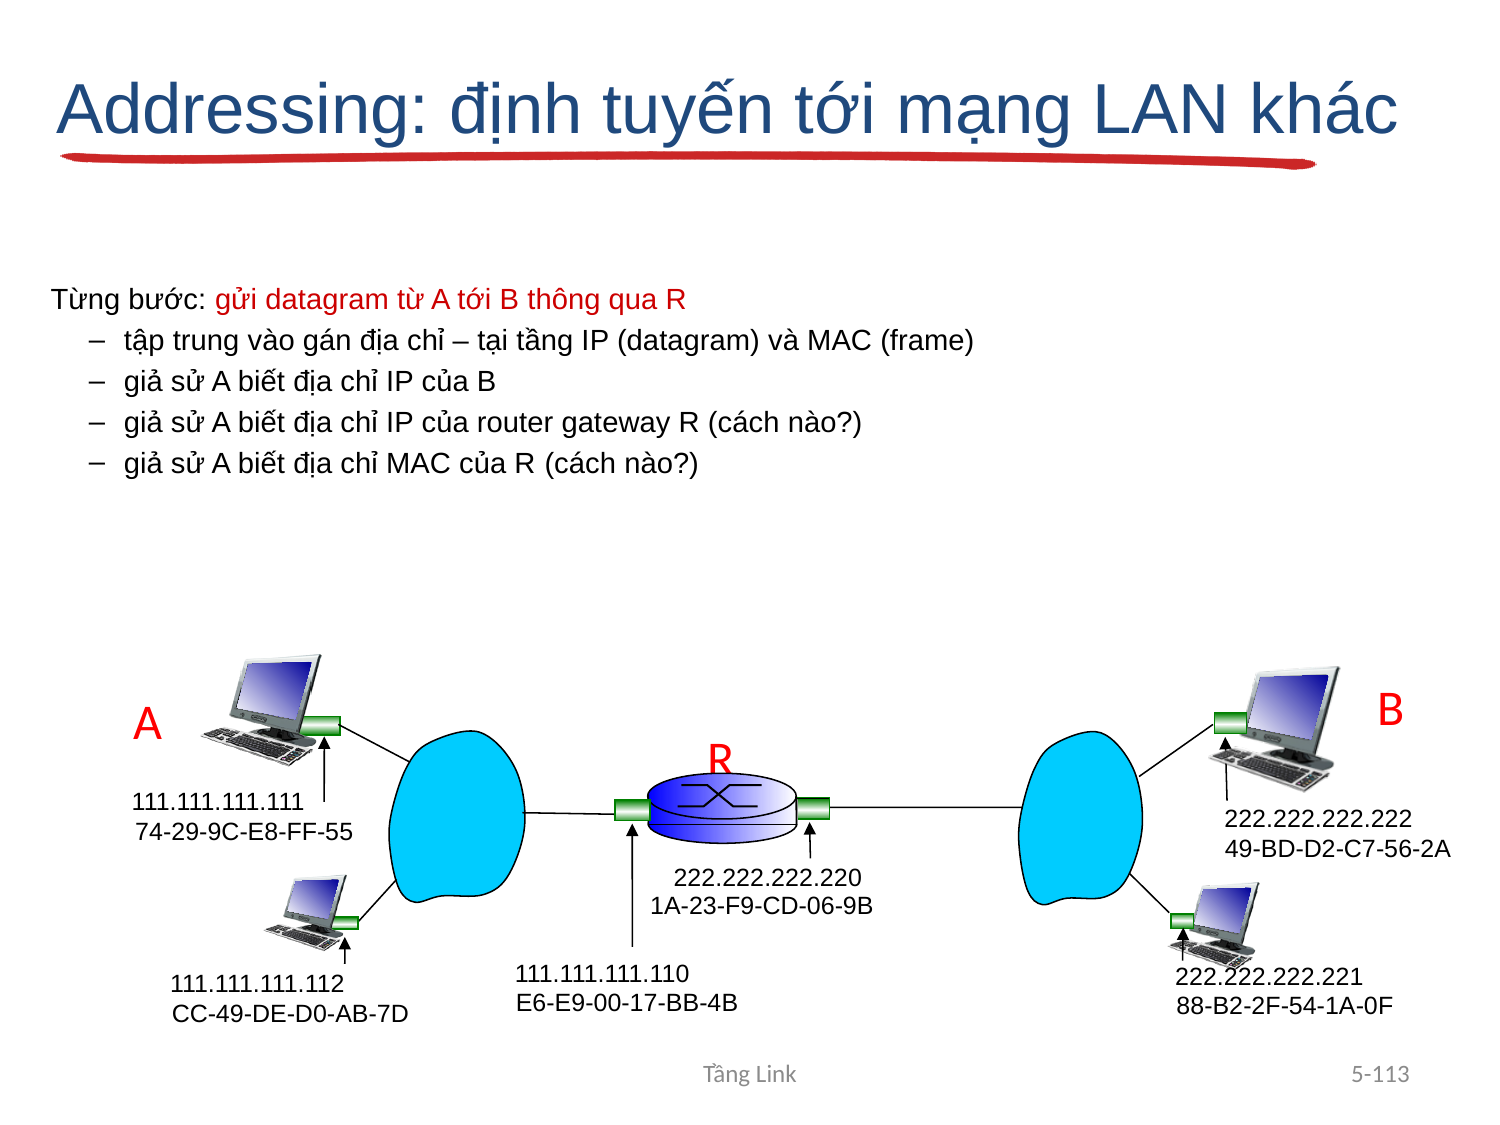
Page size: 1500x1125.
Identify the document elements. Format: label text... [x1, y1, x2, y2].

footer Tầng Link [512, 1044, 988, 1103]
list Từng bước: gửi datagram từ A tới B thông qua R tập trung vào gán địa chỉ – tại tầng IP (datagram) và MAC (frame) giả sử A biết địa chỉ IP của B giả sử A biết địa chỉ IP của router gateway R (cách nào?) giả sử A biết địa chỉ MAC của R (cách nào?) [35, 273, 1500, 451]
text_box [116, 649, 1468, 1037]
title Addressing: định tuyến tới mạng LAN khác [0, 11, 1457, 200]
slide_number 5- [1074, 1044, 1425, 1103]
picture [55, 146, 1331, 175]
